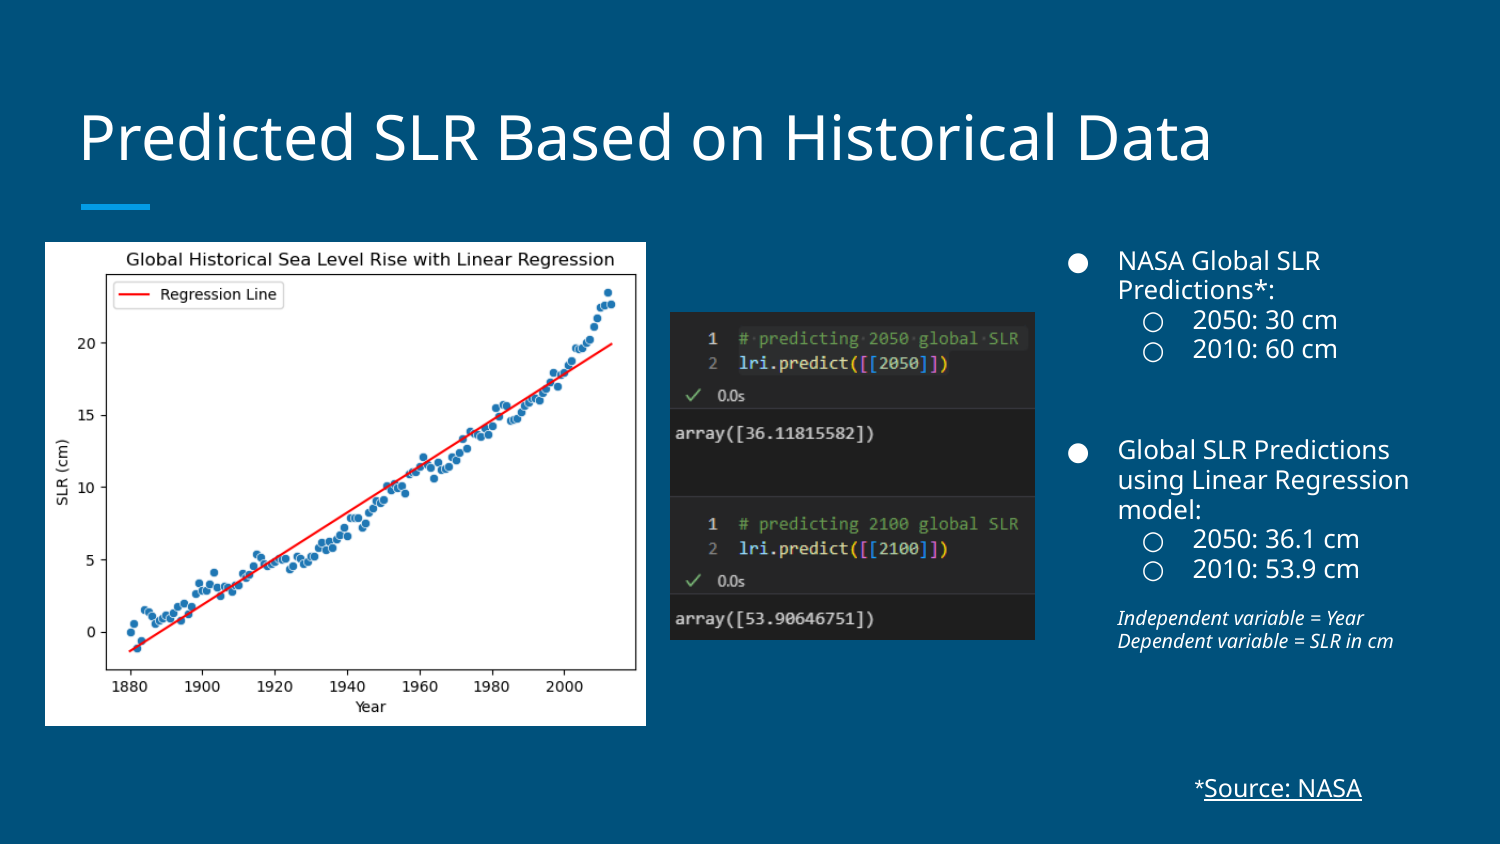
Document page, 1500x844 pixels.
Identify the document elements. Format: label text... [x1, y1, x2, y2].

picture [46, 243, 645, 725]
text_box *Source: NASA [1179, 757, 1437, 811]
picture [671, 313, 1034, 639]
list NASA Global SLR Predictions*: 2050: 30 cm 2010: 60 cm Global SLR Predictions using Linear Regression model: 2050: 36.1 cm 2010: 53.9 cm Independent variable = Year Dependent variable = SLR in cm [1027, 231, 1460, 737]
title Predicted SLR Based on Historical Data [63, 75, 1437, 188]
